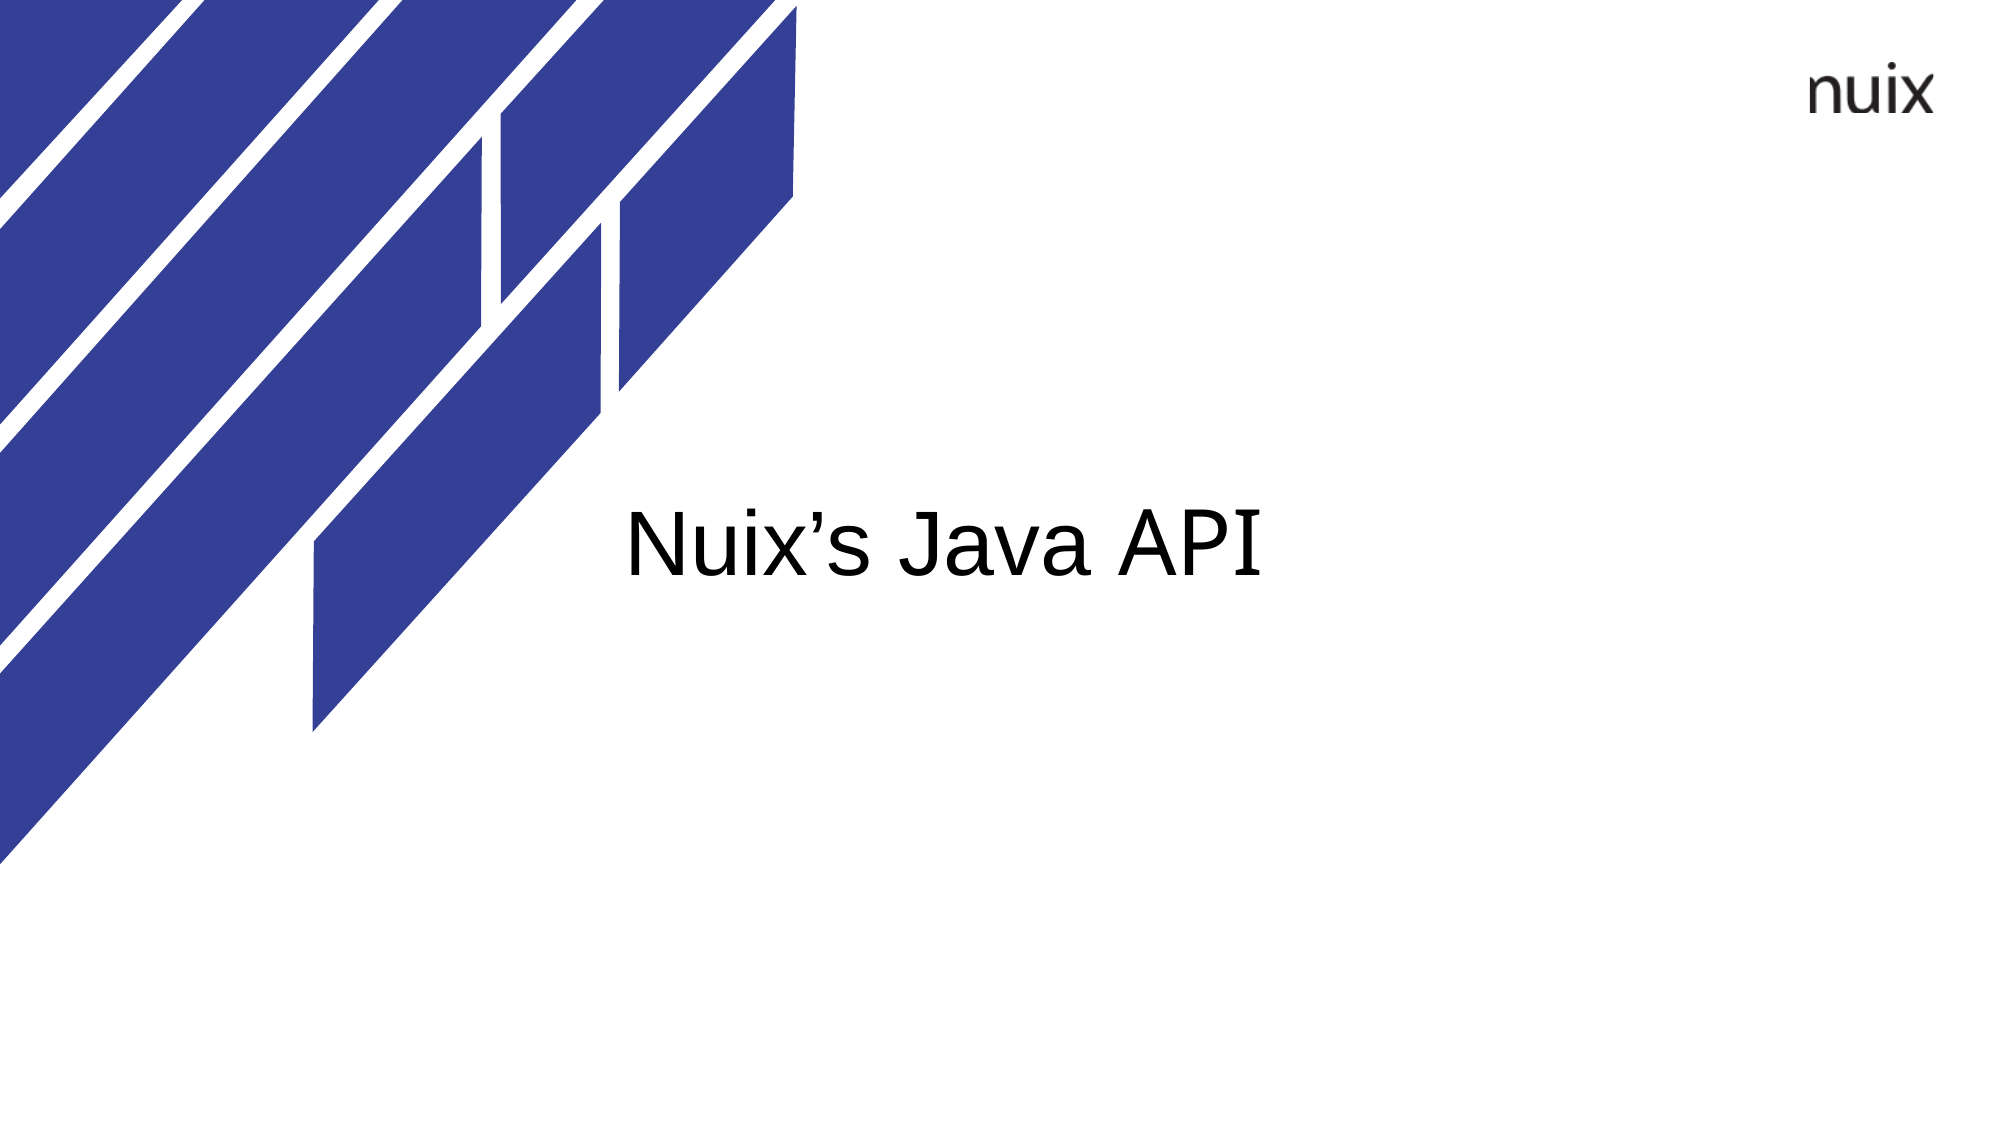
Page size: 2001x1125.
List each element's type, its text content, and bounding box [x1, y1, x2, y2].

list Nuix’s Java API [609, 414, 1799, 663]
